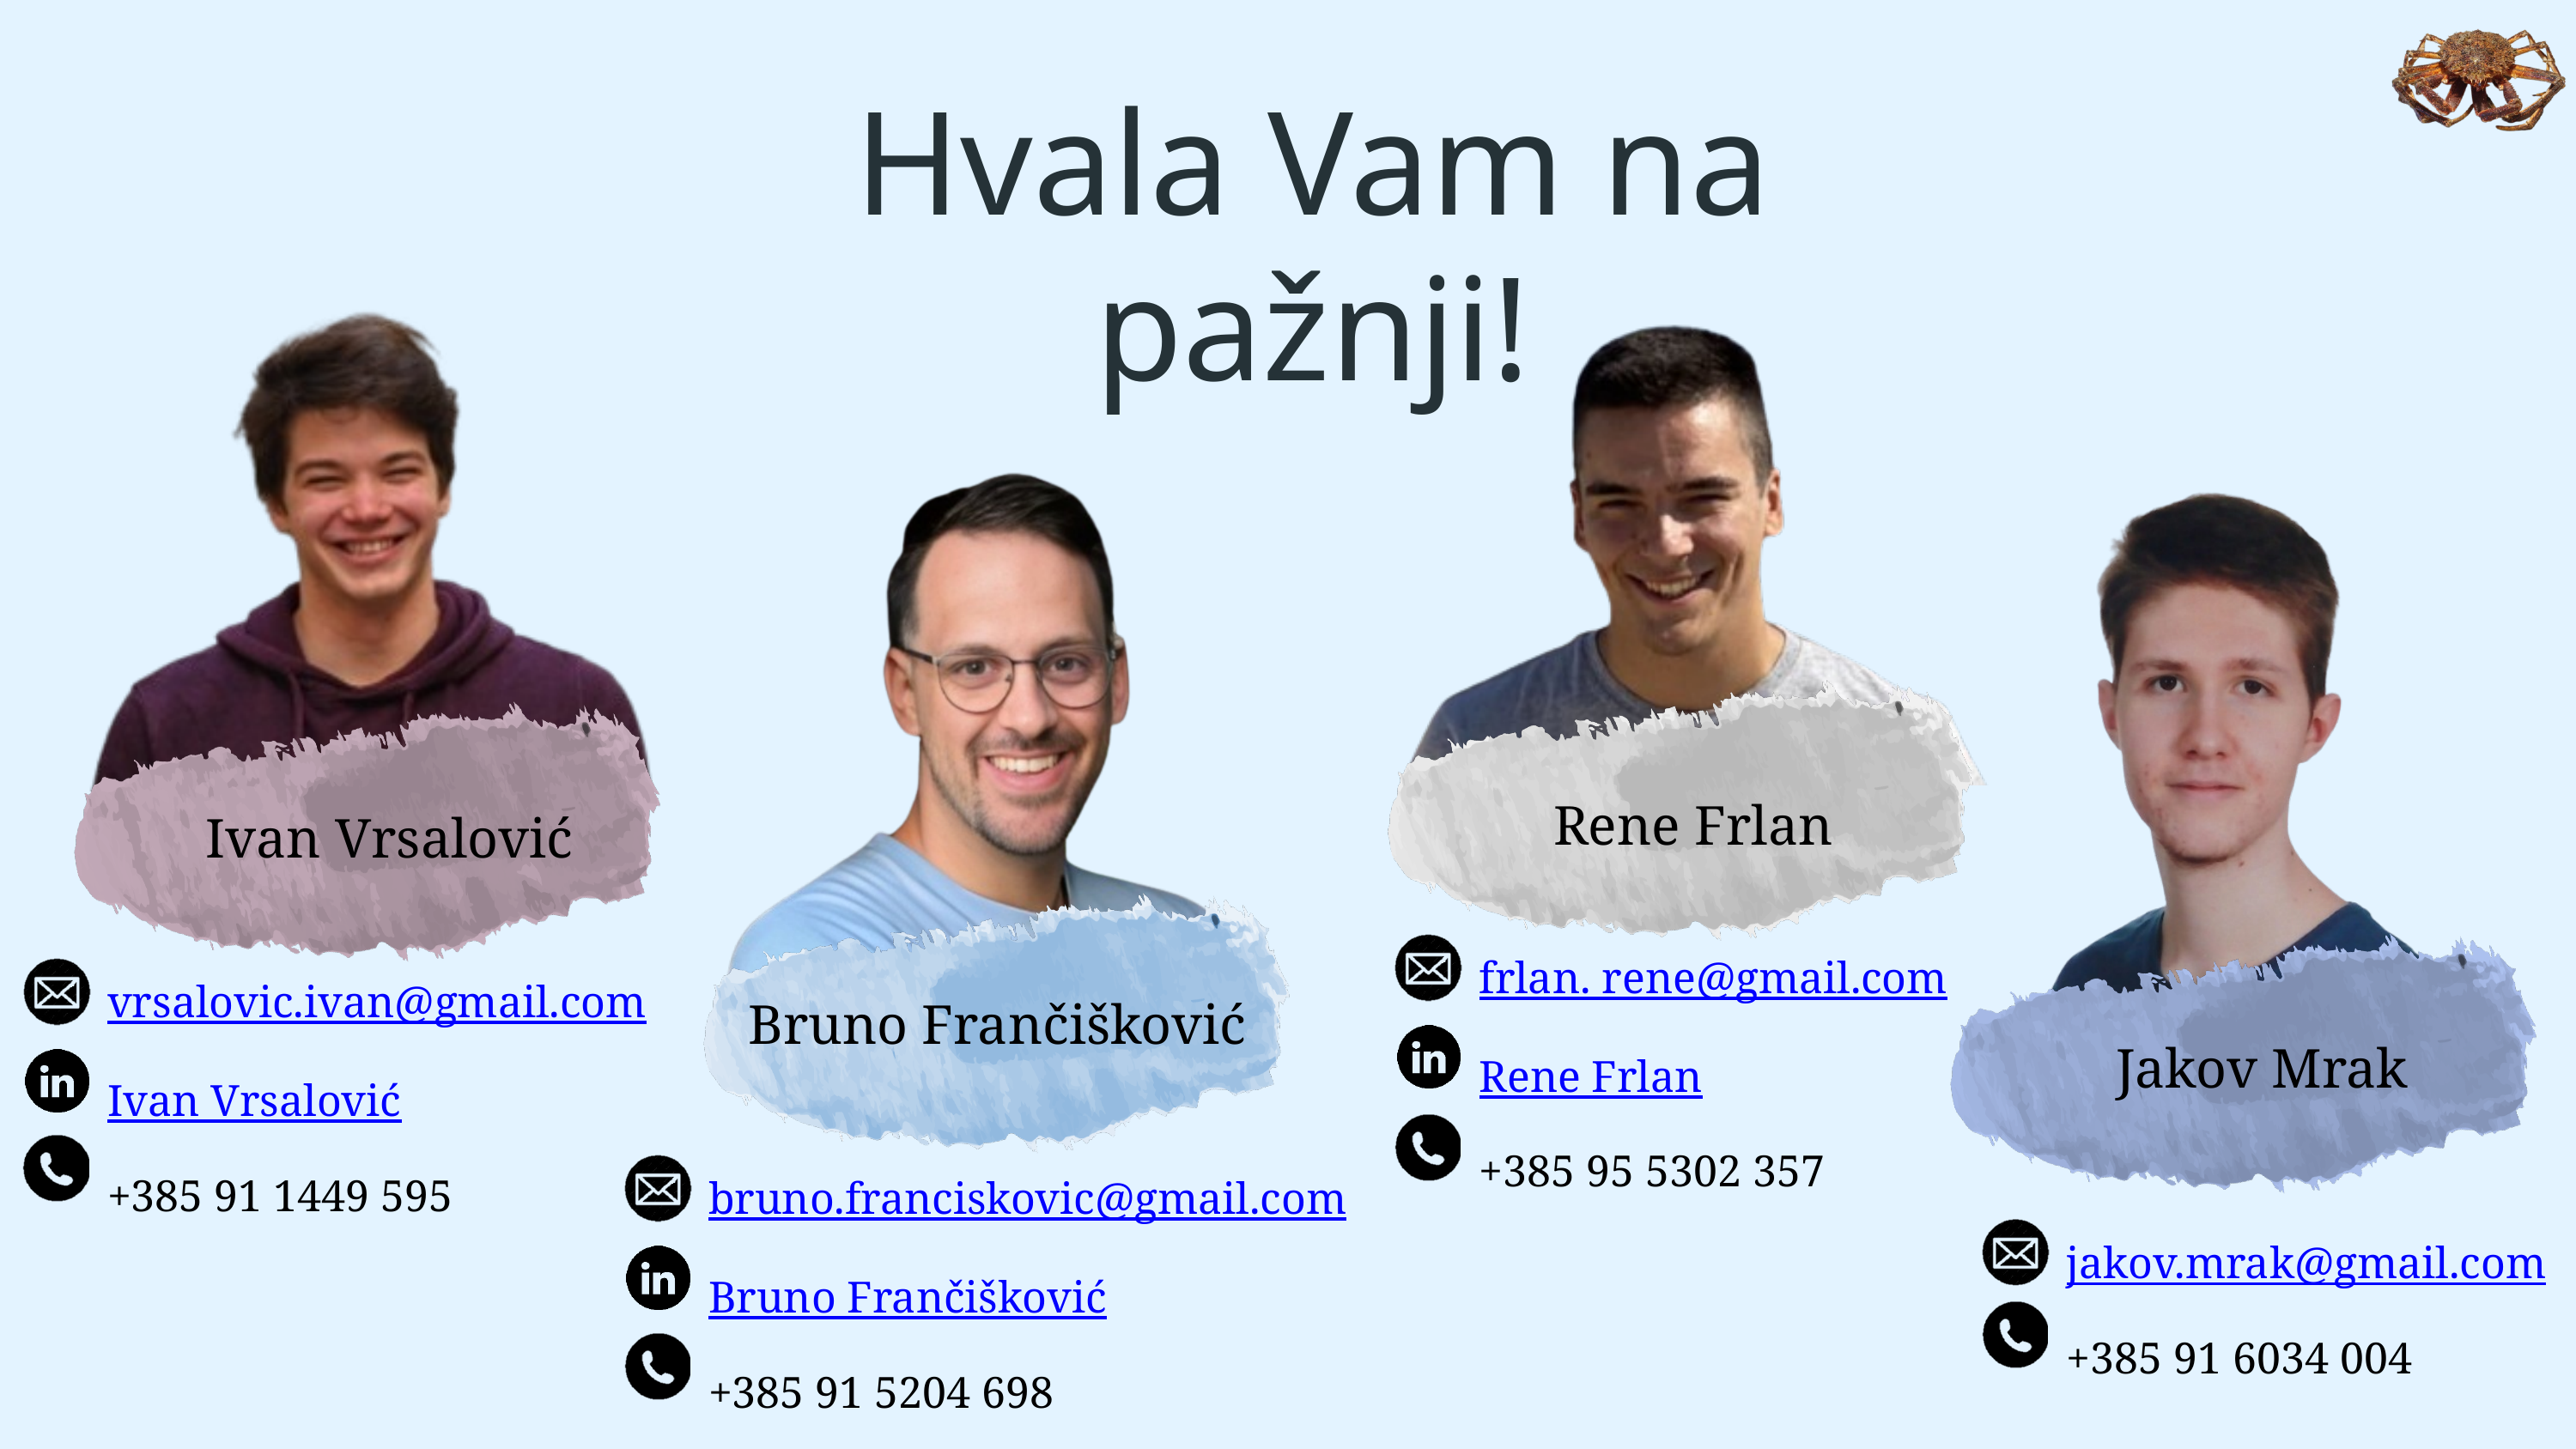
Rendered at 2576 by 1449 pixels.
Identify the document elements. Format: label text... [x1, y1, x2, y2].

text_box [1956, 457, 2576, 1394]
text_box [1316, 264, 2154, 1184]
picture [2388, 19, 2567, 154]
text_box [615, 414, 1384, 1403]
text_box Hvala Vam na pažnji! [667, 77, 1958, 409]
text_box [14, 270, 676, 1204]
